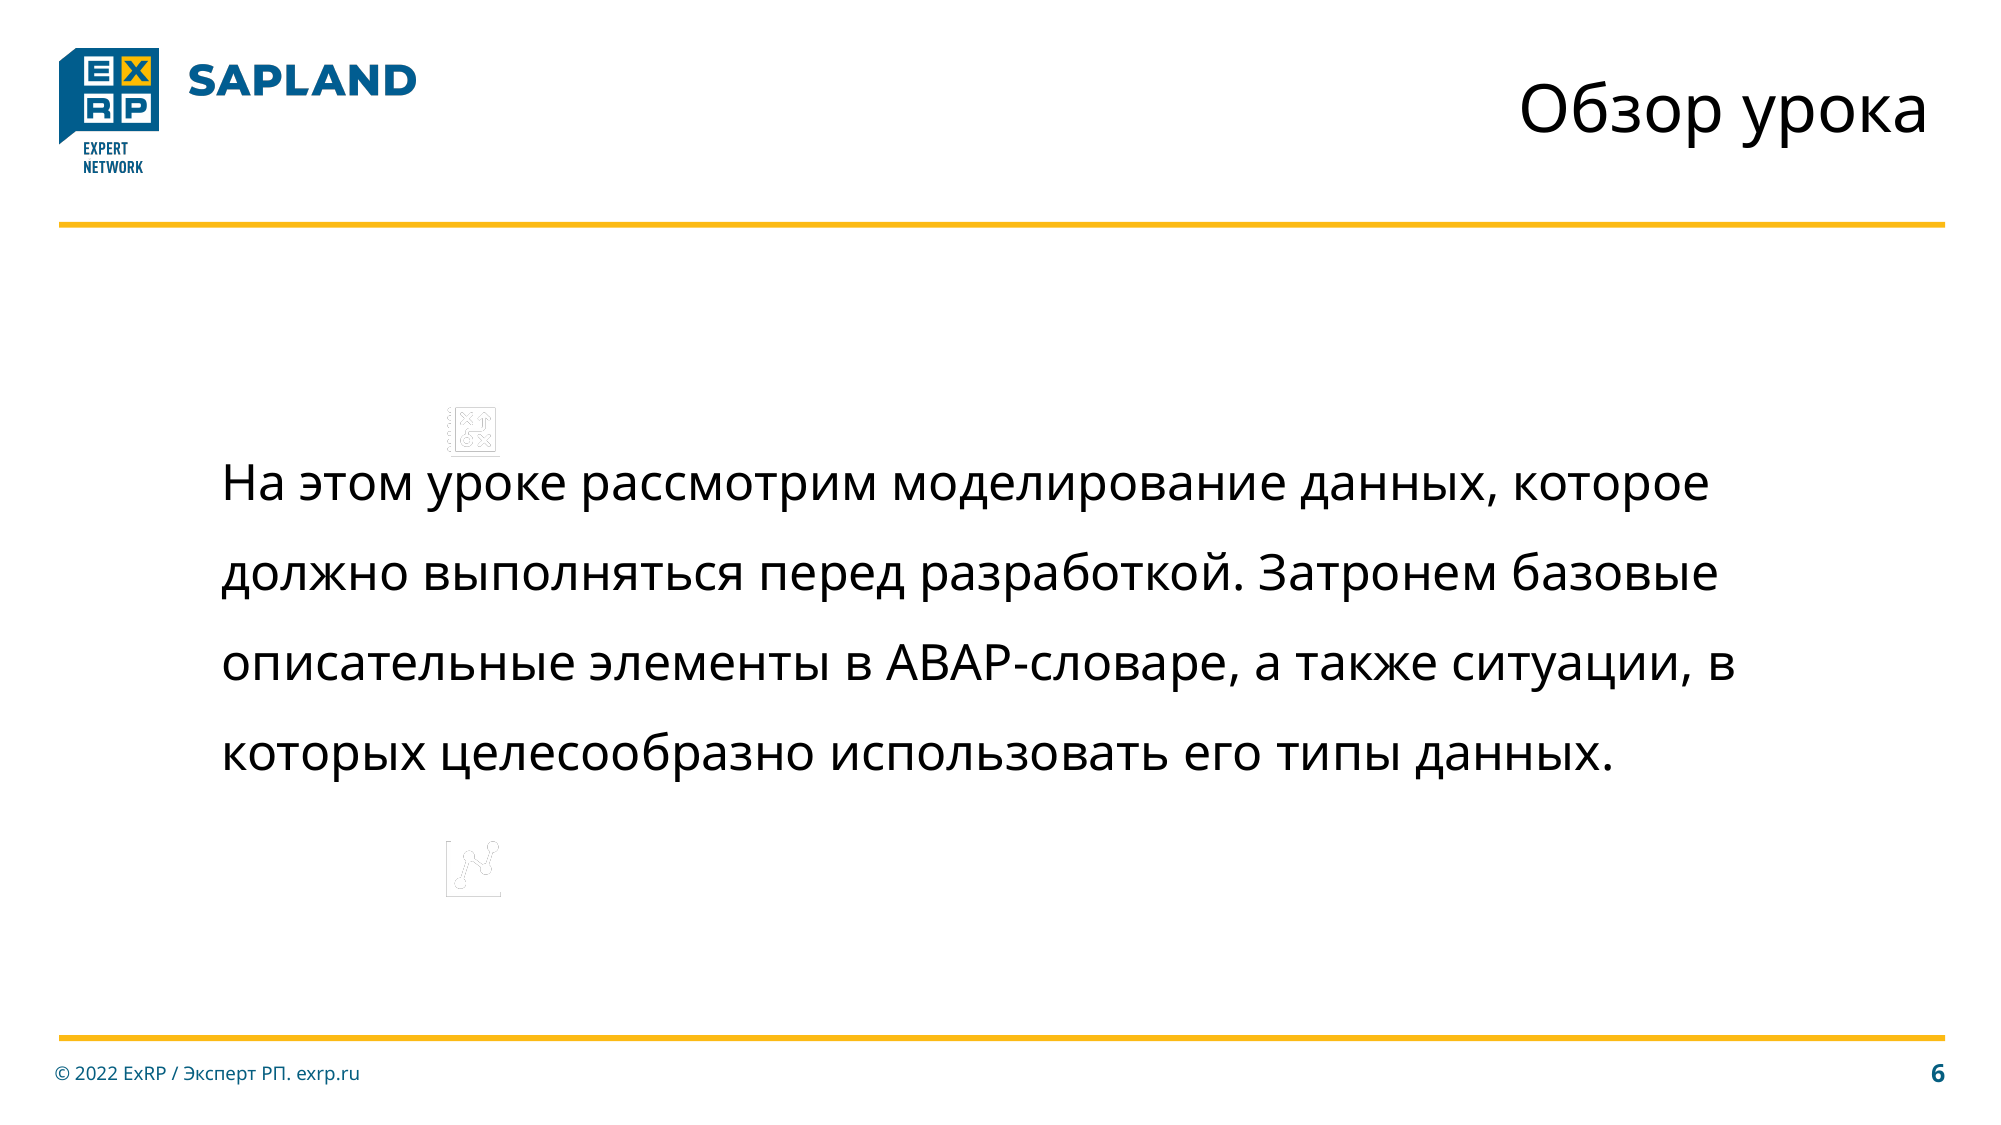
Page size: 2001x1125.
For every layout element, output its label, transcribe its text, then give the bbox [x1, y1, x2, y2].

slide_number 6 [1862, 1044, 1961, 1105]
picture [435, 831, 511, 907]
picture [59, 132, 159, 173]
picture [189, 64, 416, 96]
title Обзор урока [1429, 17, 1946, 213]
picture [104, 163, 108, 173]
picture [435, 391, 511, 467]
picture [122, 94, 150, 122]
footer © 2022 ExRP / Эксперт РП. exrp.ru [39, 1042, 468, 1103]
picture [85, 94, 113, 122]
picture [122, 57, 150, 85]
picture [85, 57, 113, 85]
text_box На этом уроке рассмотрим моделирование данных, которое должно выполняться перед разработкой. Затронем базовые описательные элементы в ABAP-словаре, а также ситуации, в которых целесообразно использовать его типы данных. [206, 413, 1830, 848]
picture [59, 48, 74, 60]
